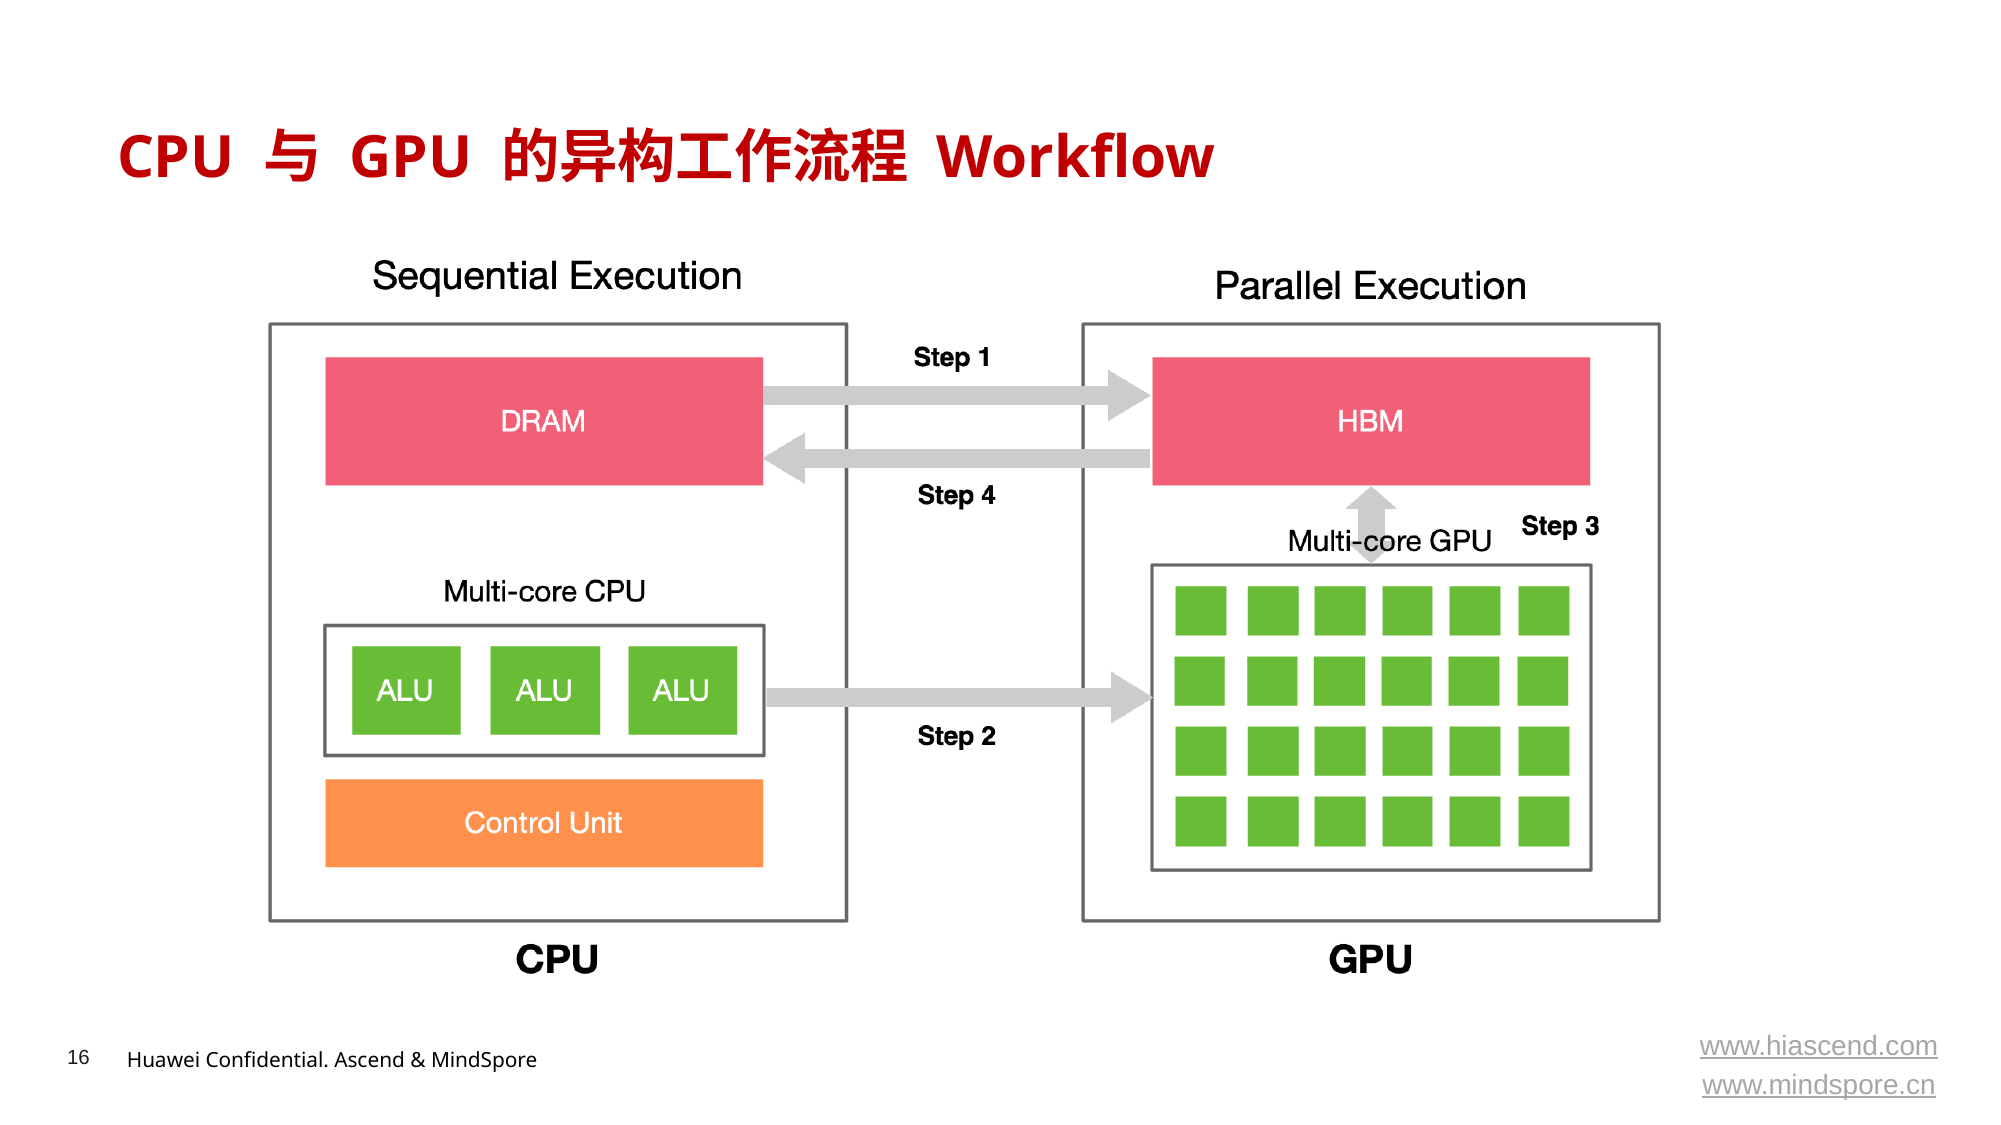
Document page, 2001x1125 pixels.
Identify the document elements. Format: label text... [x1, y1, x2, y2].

title CPU 与 GPU 的异构工作流程 Workflow [102, 111, 1901, 209]
picture [267, 243, 1661, 991]
